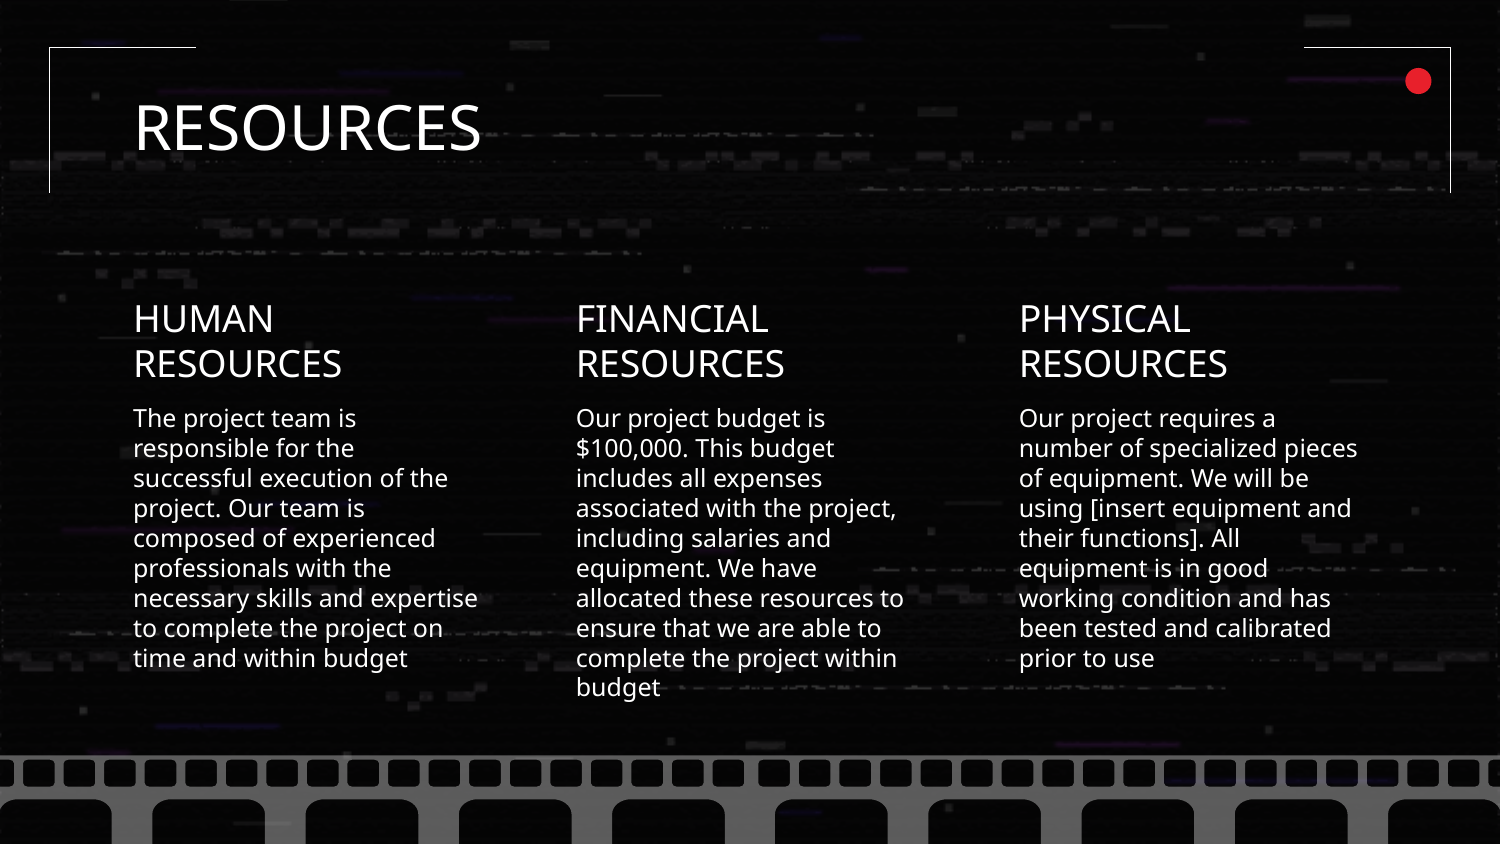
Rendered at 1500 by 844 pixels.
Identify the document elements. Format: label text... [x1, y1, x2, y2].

picture [613, 800, 724, 844]
picture [0, 0, 1500, 755]
picture [1389, 800, 1500, 844]
subtitle PHYSICAL RESOURCES [1003, 320, 1382, 400]
picture [267, 760, 297, 786]
picture [24, 760, 54, 786]
picture [0, 800, 111, 844]
picture [713, 760, 744, 786]
subtitle HUMAN RESOURCES [118, 320, 497, 387]
picture [840, 760, 871, 786]
picture [929, 800, 1040, 844]
picture [1002, 760, 1033, 786]
picture [348, 760, 379, 786]
picture [759, 760, 789, 786]
picture [226, 760, 257, 786]
picture [962, 760, 992, 786]
subtitle FINANCIAL RESOURCES [560, 320, 940, 387]
picture [672, 760, 703, 786]
subtitle Our project requires a number of specialized pieces of equipment. We will be using [insert equipment and their functions]. All equipment is in good working condition and has been tested and calibrated prior to use [1003, 400, 1382, 657]
picture [510, 760, 541, 786]
picture [775, 800, 887, 844]
picture [145, 760, 176, 786]
picture [1327, 760, 1357, 786]
picture [429, 760, 460, 786]
picture [799, 760, 830, 786]
picture [1448, 760, 1479, 786]
picture [1408, 760, 1438, 786]
picture [1082, 800, 1194, 844]
picture [1286, 760, 1317, 786]
picture [551, 760, 581, 786]
picture [0, 760, 14, 786]
picture [1489, 760, 1500, 786]
picture [306, 800, 418, 844]
picture [881, 760, 911, 786]
picture [1235, 800, 1347, 844]
picture [1164, 760, 1195, 786]
subtitle The project team is responsible for the successful execution of the project. Our team is composed of experienced professionals with the necessary skills and expertise to complete the project on time and within budget [118, 387, 497, 657]
picture [1083, 760, 1114, 786]
picture [1246, 760, 1276, 786]
picture [389, 760, 419, 786]
picture [153, 800, 264, 844]
picture [64, 760, 95, 786]
picture [632, 760, 663, 786]
picture [459, 800, 571, 844]
picture [1205, 760, 1236, 786]
title RESOURCES [118, 72, 1382, 167]
picture [1367, 760, 1398, 786]
picture [591, 760, 622, 786]
picture [1043, 760, 1073, 786]
picture [307, 760, 338, 786]
picture [105, 760, 135, 786]
subtitle Our project budget is $100,000. This budget includes all expenses associated with the project, including salaries and equipment. We have allocated these resources to ensure that we are able to complete the project within budget [560, 387, 940, 657]
picture [186, 760, 216, 786]
picture [470, 760, 500, 786]
picture [921, 760, 952, 786]
picture [1124, 760, 1155, 786]
